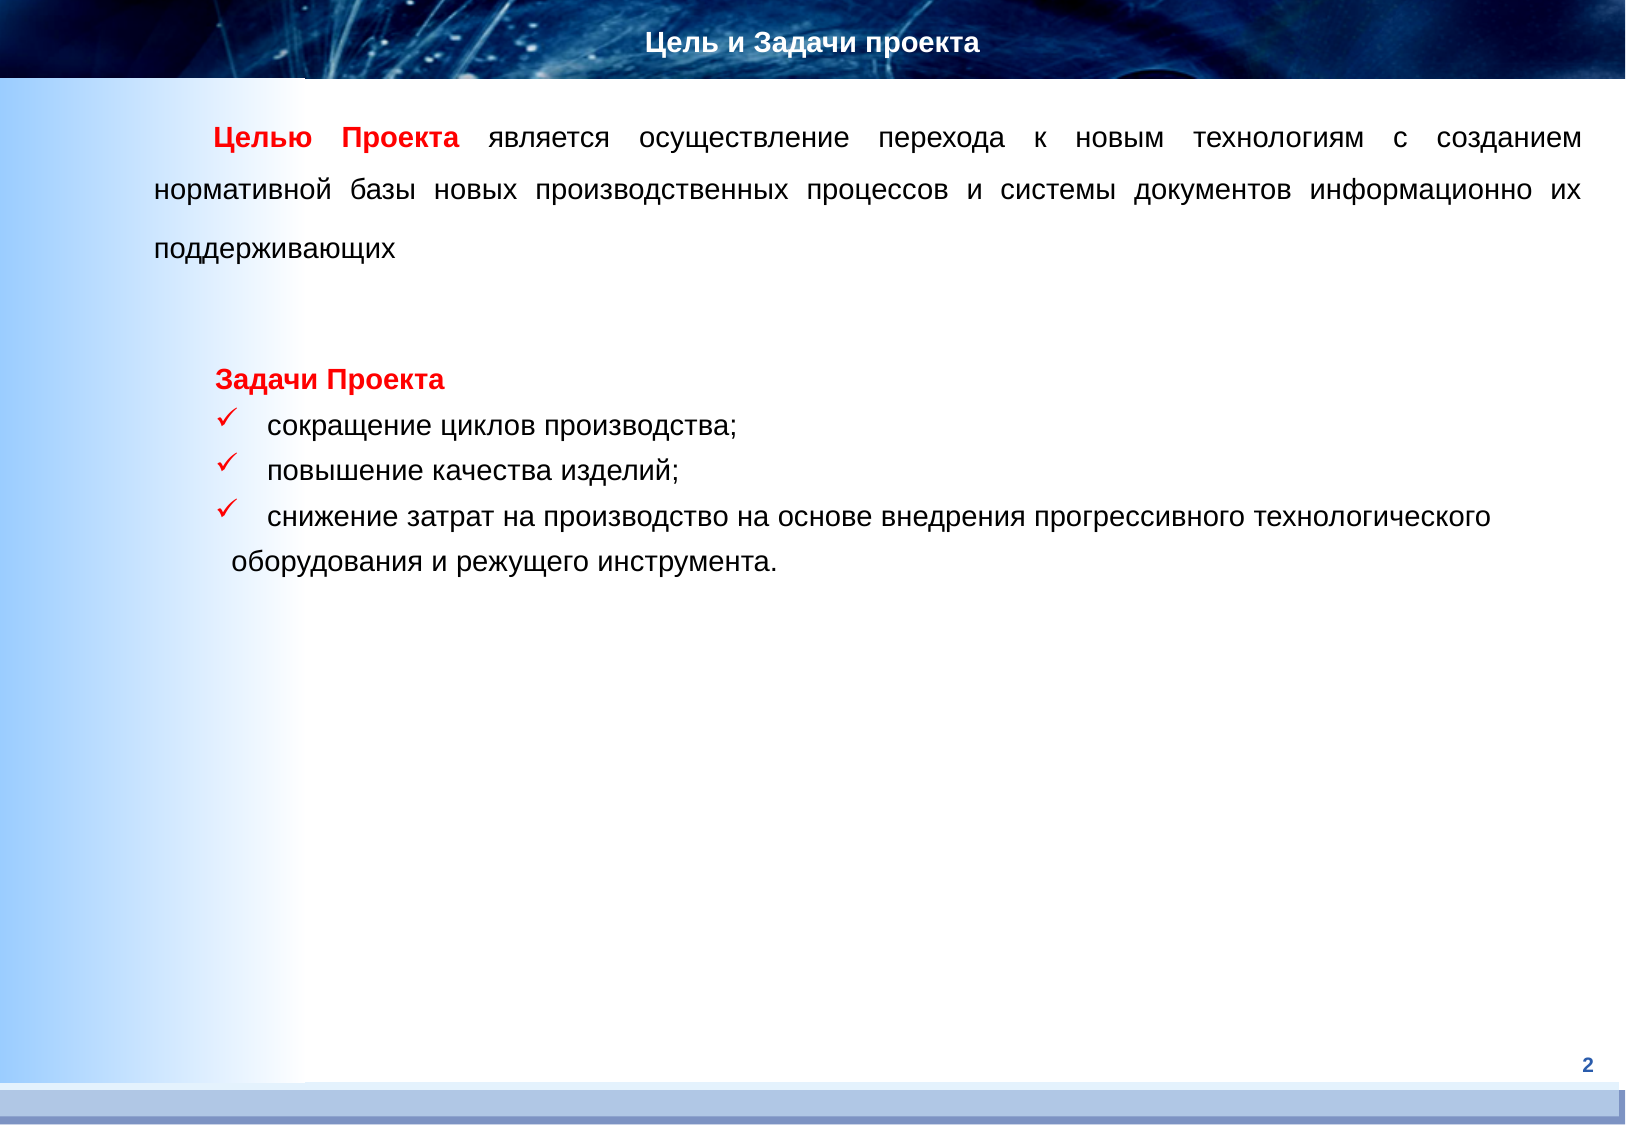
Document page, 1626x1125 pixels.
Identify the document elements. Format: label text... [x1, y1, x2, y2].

picture [0, 0, 1626, 79]
text_box Цель и Задачи проекта [0, 15, 1625, 66]
text_box Задачи Проекта сокращение циклов производства; повышение качества изделий; снижение затрат на производство на основе внедрения прогрессивного технологического оборудования и режущего инструмента. [140, 335, 1600, 585]
text_box [0, 78, 305, 1083]
slide_number 2 [1564, 1047, 1612, 1081]
text_box Целью Проекта является осуществление перехода к новым технологиям с созданием нормативной базы новых производственных процессов и системы документов информационно их поддерживающих [139, 93, 1598, 273]
